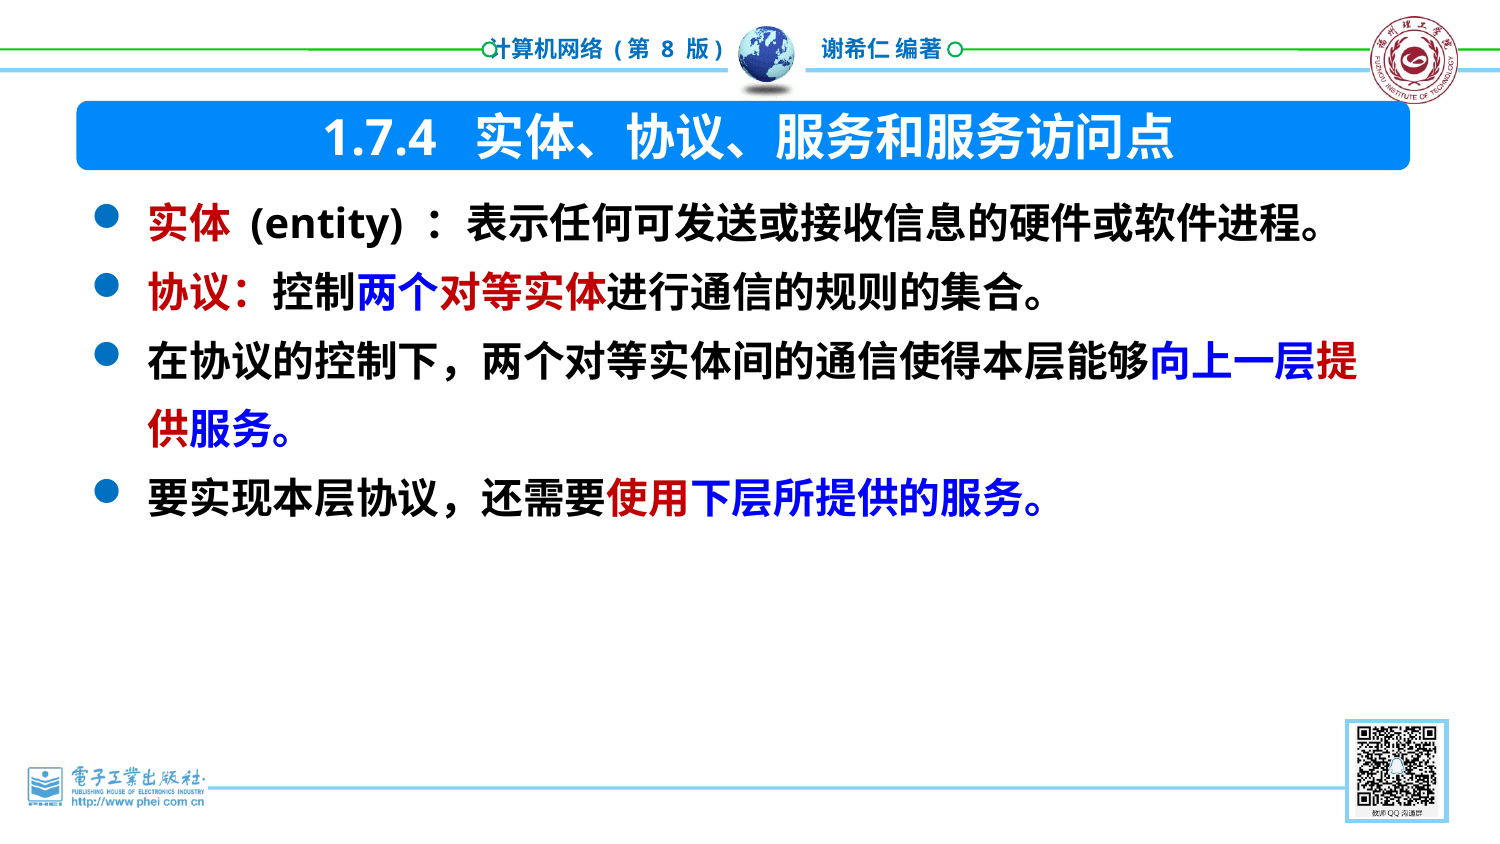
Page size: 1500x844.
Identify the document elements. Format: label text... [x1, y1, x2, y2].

list 实体 (entity) ：表示任何可发送或接收信息的硬件或软件进程。 协议：控制两个对等实体进行通信的规则的集合。 在协议的控制下，两个对等实体间的通信使得本层能够向上一层提供服务。 要实现本层协议，还需要使用下层所提供的服务。 [76, 170, 1410, 712]
picture [736, 24, 796, 100]
list 1.7.4 实体、协议、服务和服务访问点 [204, 105, 1293, 166]
picture [23, 764, 208, 809]
picture [1370, 16, 1458, 104]
picture [1355, 724, 1438, 817]
